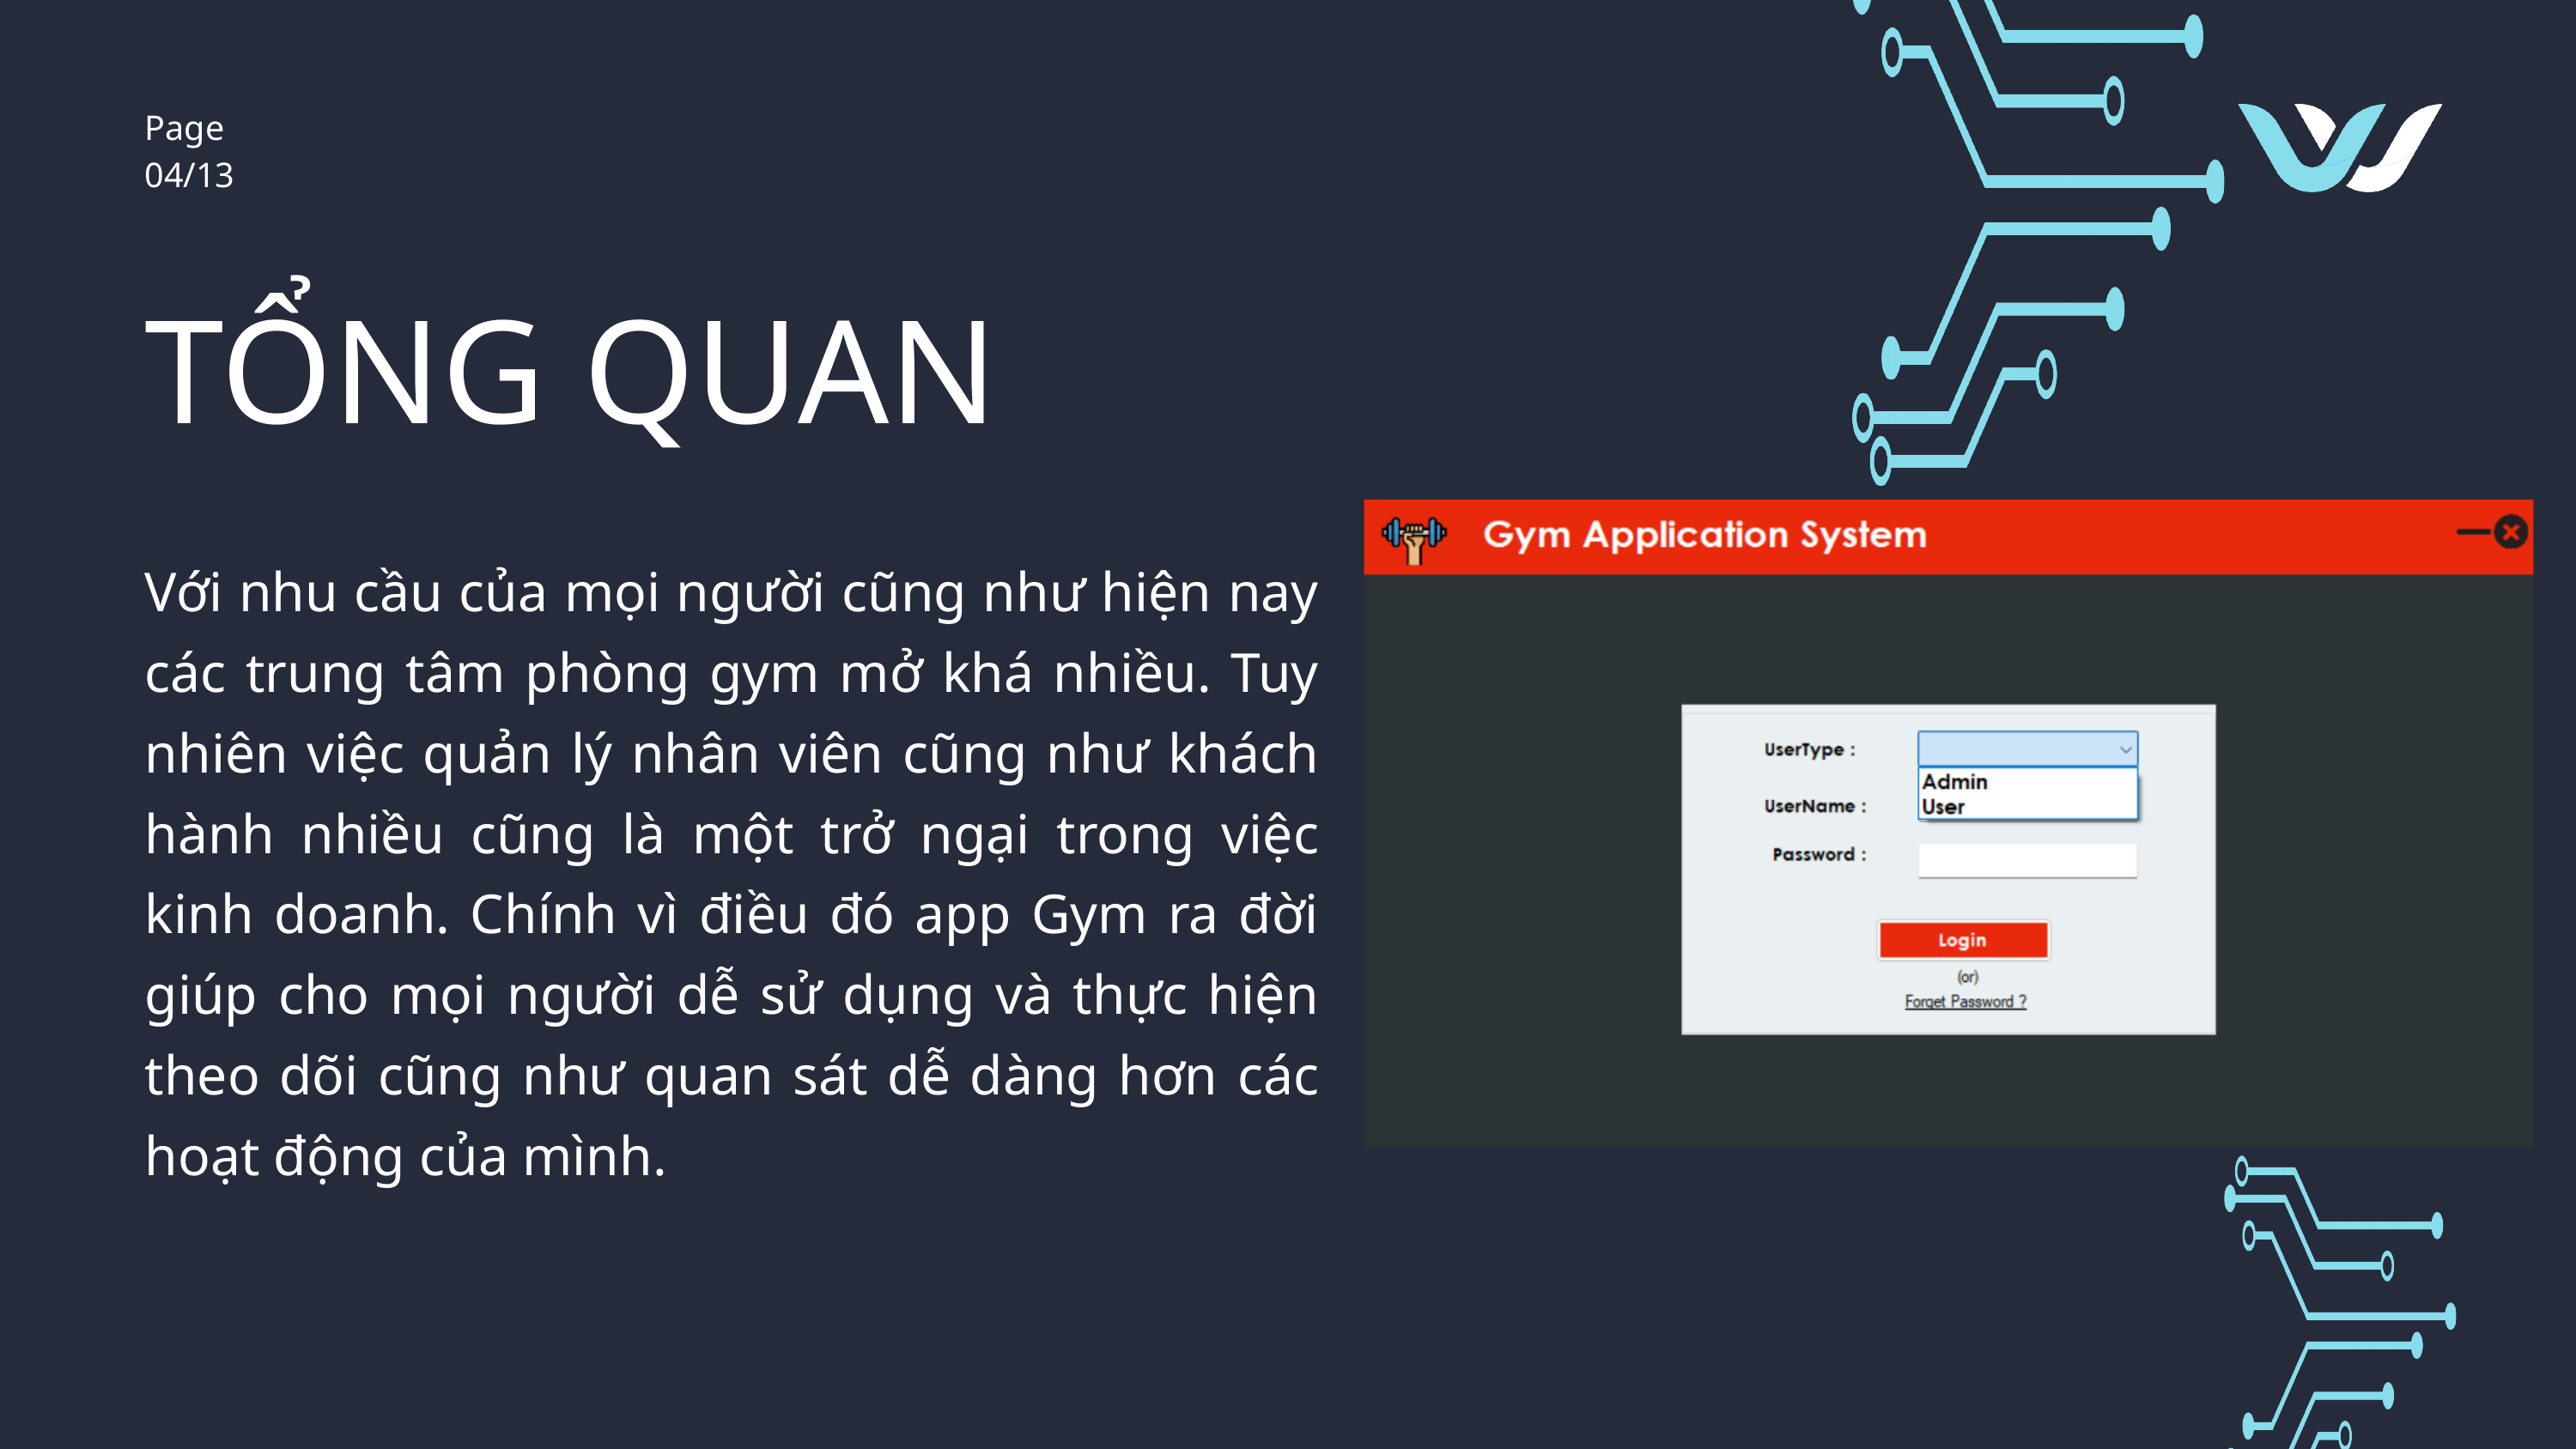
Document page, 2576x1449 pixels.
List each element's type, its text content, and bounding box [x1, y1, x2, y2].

text_box [2238, 104, 2443, 192]
text_box TỔNG QUAN [144, 288, 1234, 453]
text_box Page 04/13 [144, 99, 690, 195]
text_box Với nhu cầu của mọi người cũng như hiện nay các trung tâm phòng gym mở khá nhiều. Tuy nhiên việc quản lý nhân viên cũng như khách hành nhiều cũng là một trở ngại trong việc kinh doanh. Chính vì điều đó app Gym ra đời giúp cho mọi người dễ sử dụng và thực hiện theo dõi cũng như quan sát dễ dàng hơn các hoạt động của mình. [144, 542, 1321, 1186]
text_box [2224, 1155, 2457, 1449]
text_box [1364, 500, 2534, 1147]
text_box [1852, 0, 2225, 486]
